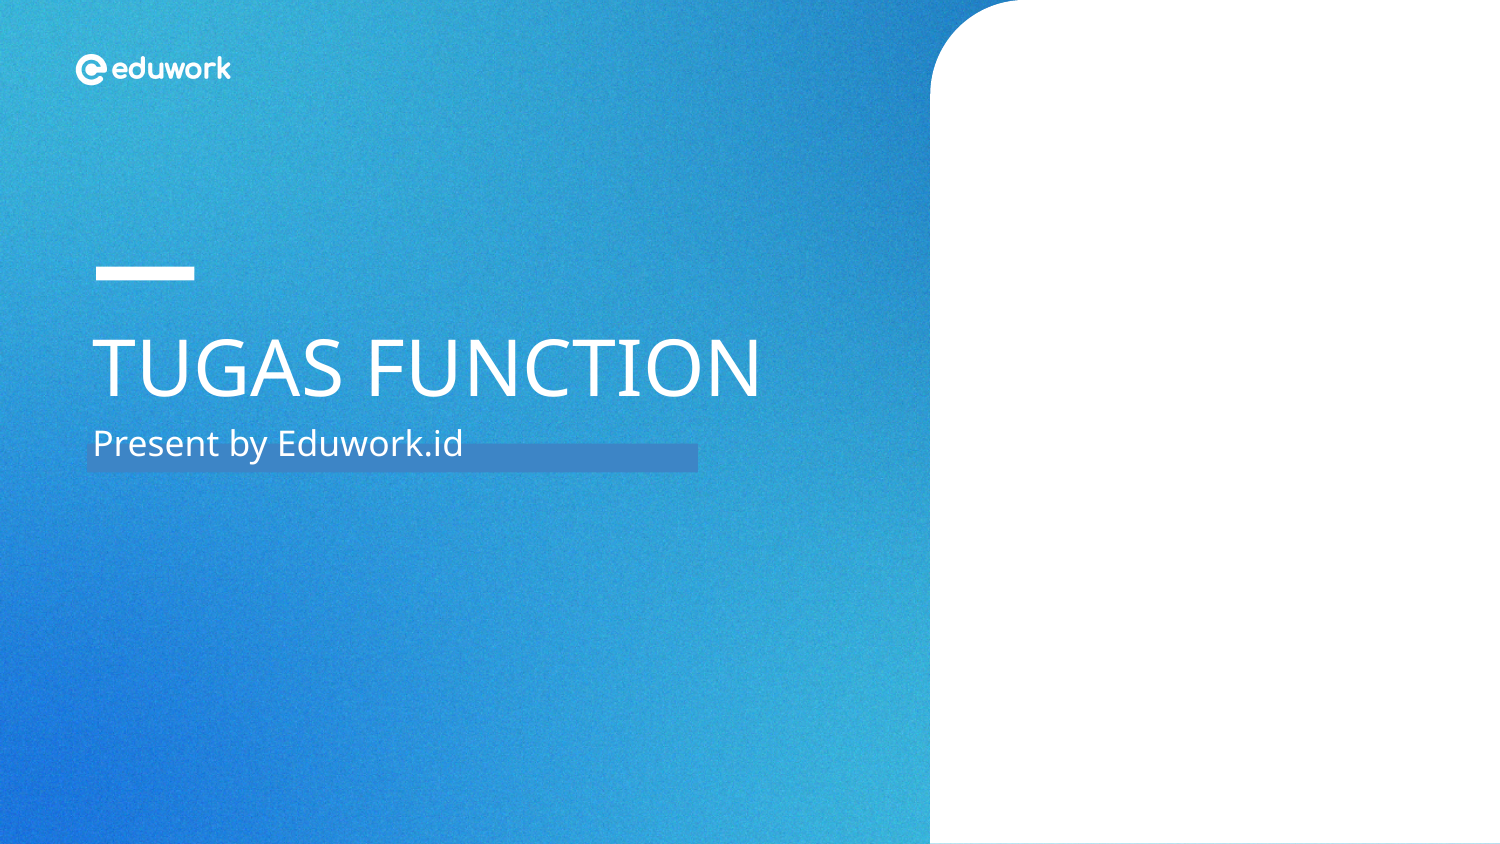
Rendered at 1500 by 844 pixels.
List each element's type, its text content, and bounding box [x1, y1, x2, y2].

text_box Present by Eduwork.id [77, 406, 759, 533]
picture [0, 0, 1500, 844]
text_box [96, 266, 195, 281]
text_box TUGAS FUNCTION [77, 302, 792, 429]
